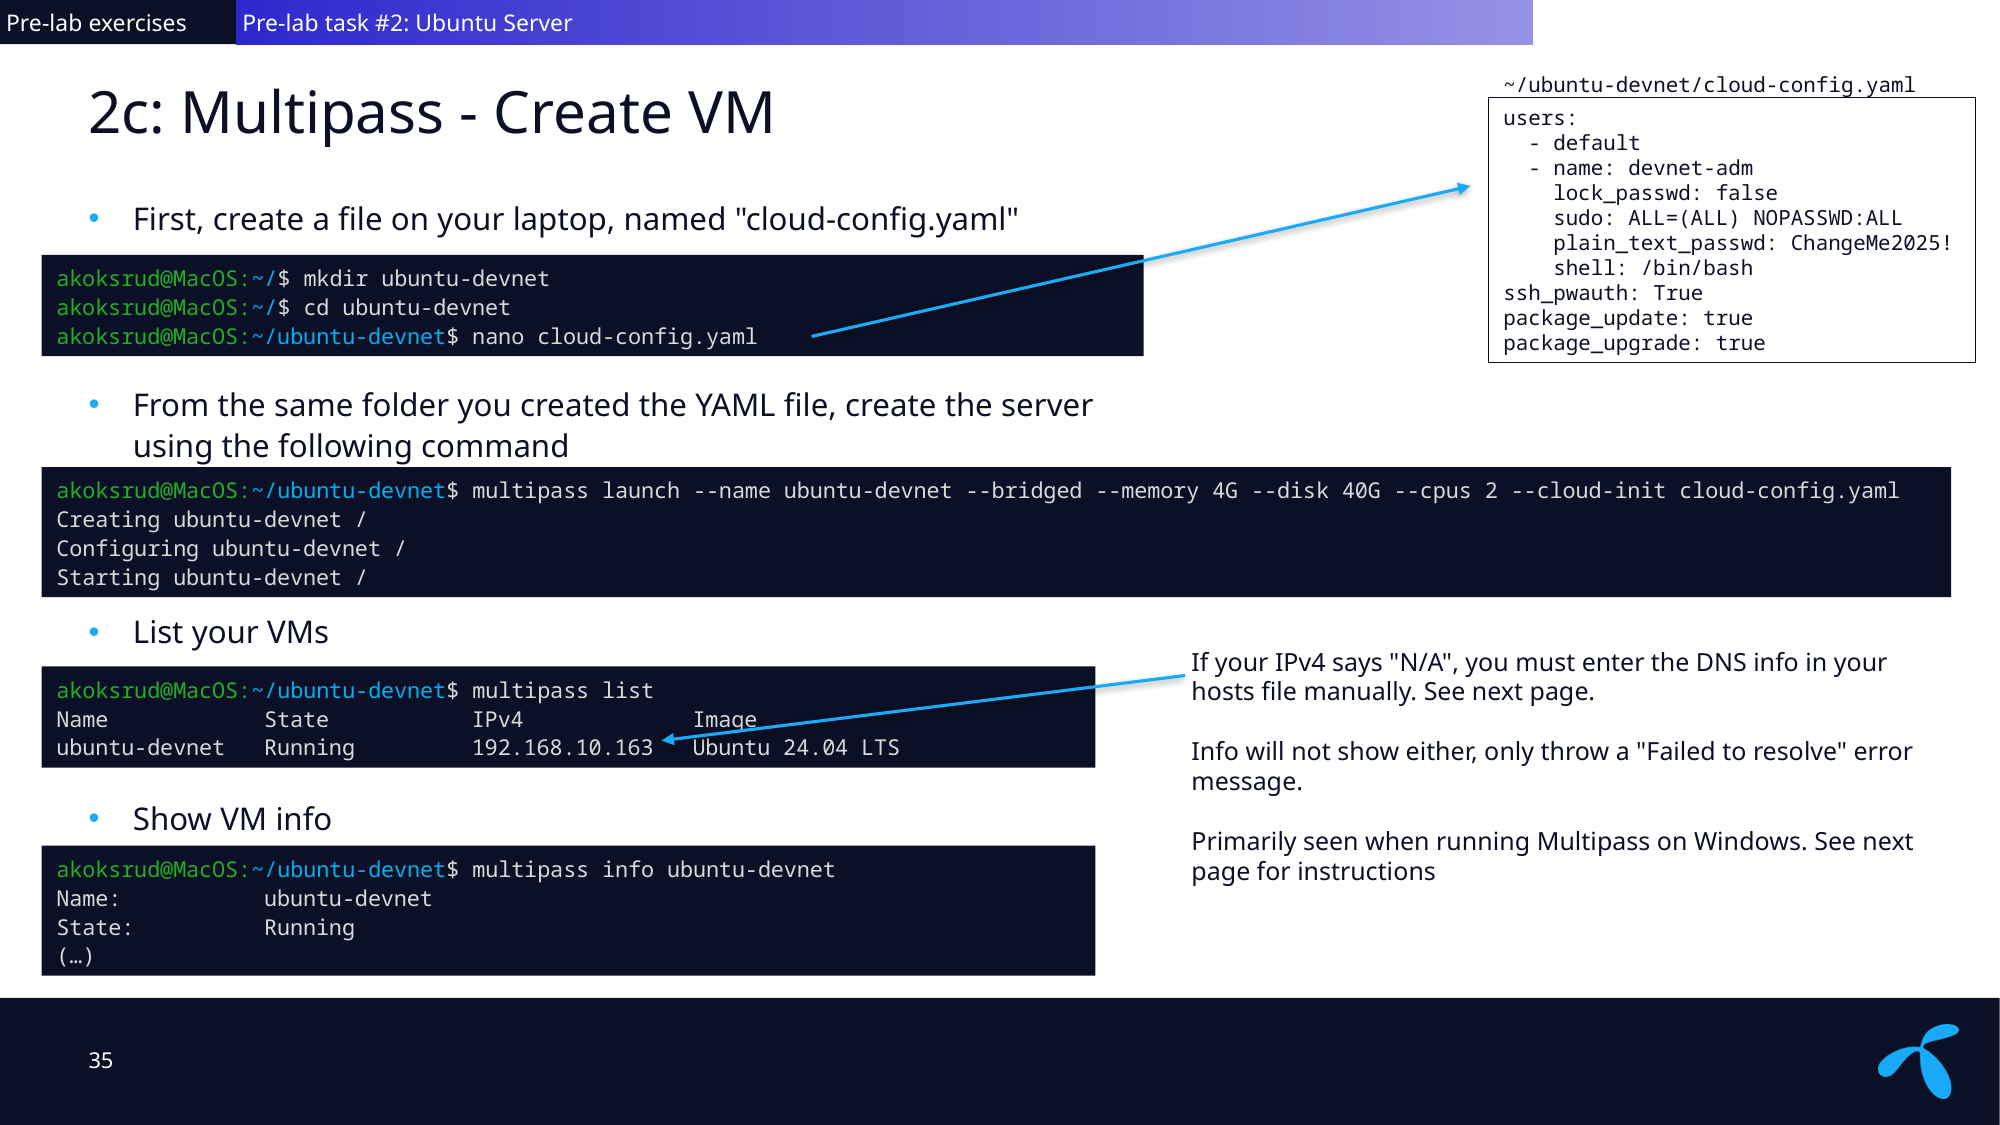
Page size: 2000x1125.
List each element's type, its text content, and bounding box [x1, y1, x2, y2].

list First, create a file on your laptop, named "cloud-config.yaml" From the same folder you created the YAML file, create the server using the following command List your VMs Show VM info [88, 166, 1183, 254]
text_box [811, 185, 1471, 337]
footer Pre-lab exercises [0, 0, 236, 45]
text_box If your IPv4 says "N/A", you must enter the DNS info in your hosts file manually. See next page. Info will not show either, only throw a "Failed to resolve" error message. Primarily seen when running Multipass on Windows. See next page for instructions [1176, 638, 1952, 893]
text_box users: - default - name: devnet-adm lock_passwd: false sudo: ALL=(ALL) NOPASSWD:ALL plain_text_passwd: ChangeMe2025! shell: /bin/bash ssh_pwauth: True package_update: true package_upgrade: true [1488, 97, 1976, 363]
title 2c: Multipass - Create VM [88, 70, 1488, 160]
list First, create a file on your laptop, named "cloud-config.yaml" From the same folder you created the YAML file, create the server using the following command List your VMs Show VM info [88, 749, 1183, 1025]
text_box akoksrud@MacOS:~/ubuntu-devnet$ multipass launch --name ubuntu-devnet --bridged --memory 4G --disk 40G --cpus 2 --cloud-init cloud-config.yaml Creating ubuntu-devnet / Configuring ubuntu-devnet / Starting ubuntu-devnet / [41, 467, 1952, 598]
text_box Pre-lab task #2: Ubuntu Server [236, 0, 1533, 45]
picture [1878, 1024, 1959, 1099]
text_box akoksrud@MacOS:~/$ mkdir ubuntu-devnet akoksrud@MacOS:~/$ cd ubuntu-devnet akoksrud@MacOS:~/ubuntu-devnet$ nano cloud-config.yaml [41, 254, 1144, 357]
list First, create a file on your laptop, named "cloud-config.yaml" From the same folder you created the YAML file, create the server using the following command List your VMs Show VM info [88, 346, 1183, 467]
text_box ~/ubuntu-devnet/cloud-config.yaml [1488, 64, 1964, 104]
text_box akoksrud@MacOS:~/ubuntu-devnet$ multipass info ubuntu-devnet Name: ubuntu-devnet State: Running (…) [41, 845, 1096, 976]
text_box akoksrud@MacOS:~/ubuntu-devnet$ multipass list Name State IPv4 Image ubuntu-devnet Running 192.168.10.163 Ubuntu 24.04 LTS [41, 666, 1096, 768]
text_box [661, 675, 1186, 741]
slide_number 35 [88, 1024, 237, 1099]
list First, create a file on your laptop, named "cloud-config.yaml" From the same folder you created the YAML file, create the server using the following command List your VMs Show VM info [88, 598, 1183, 673]
